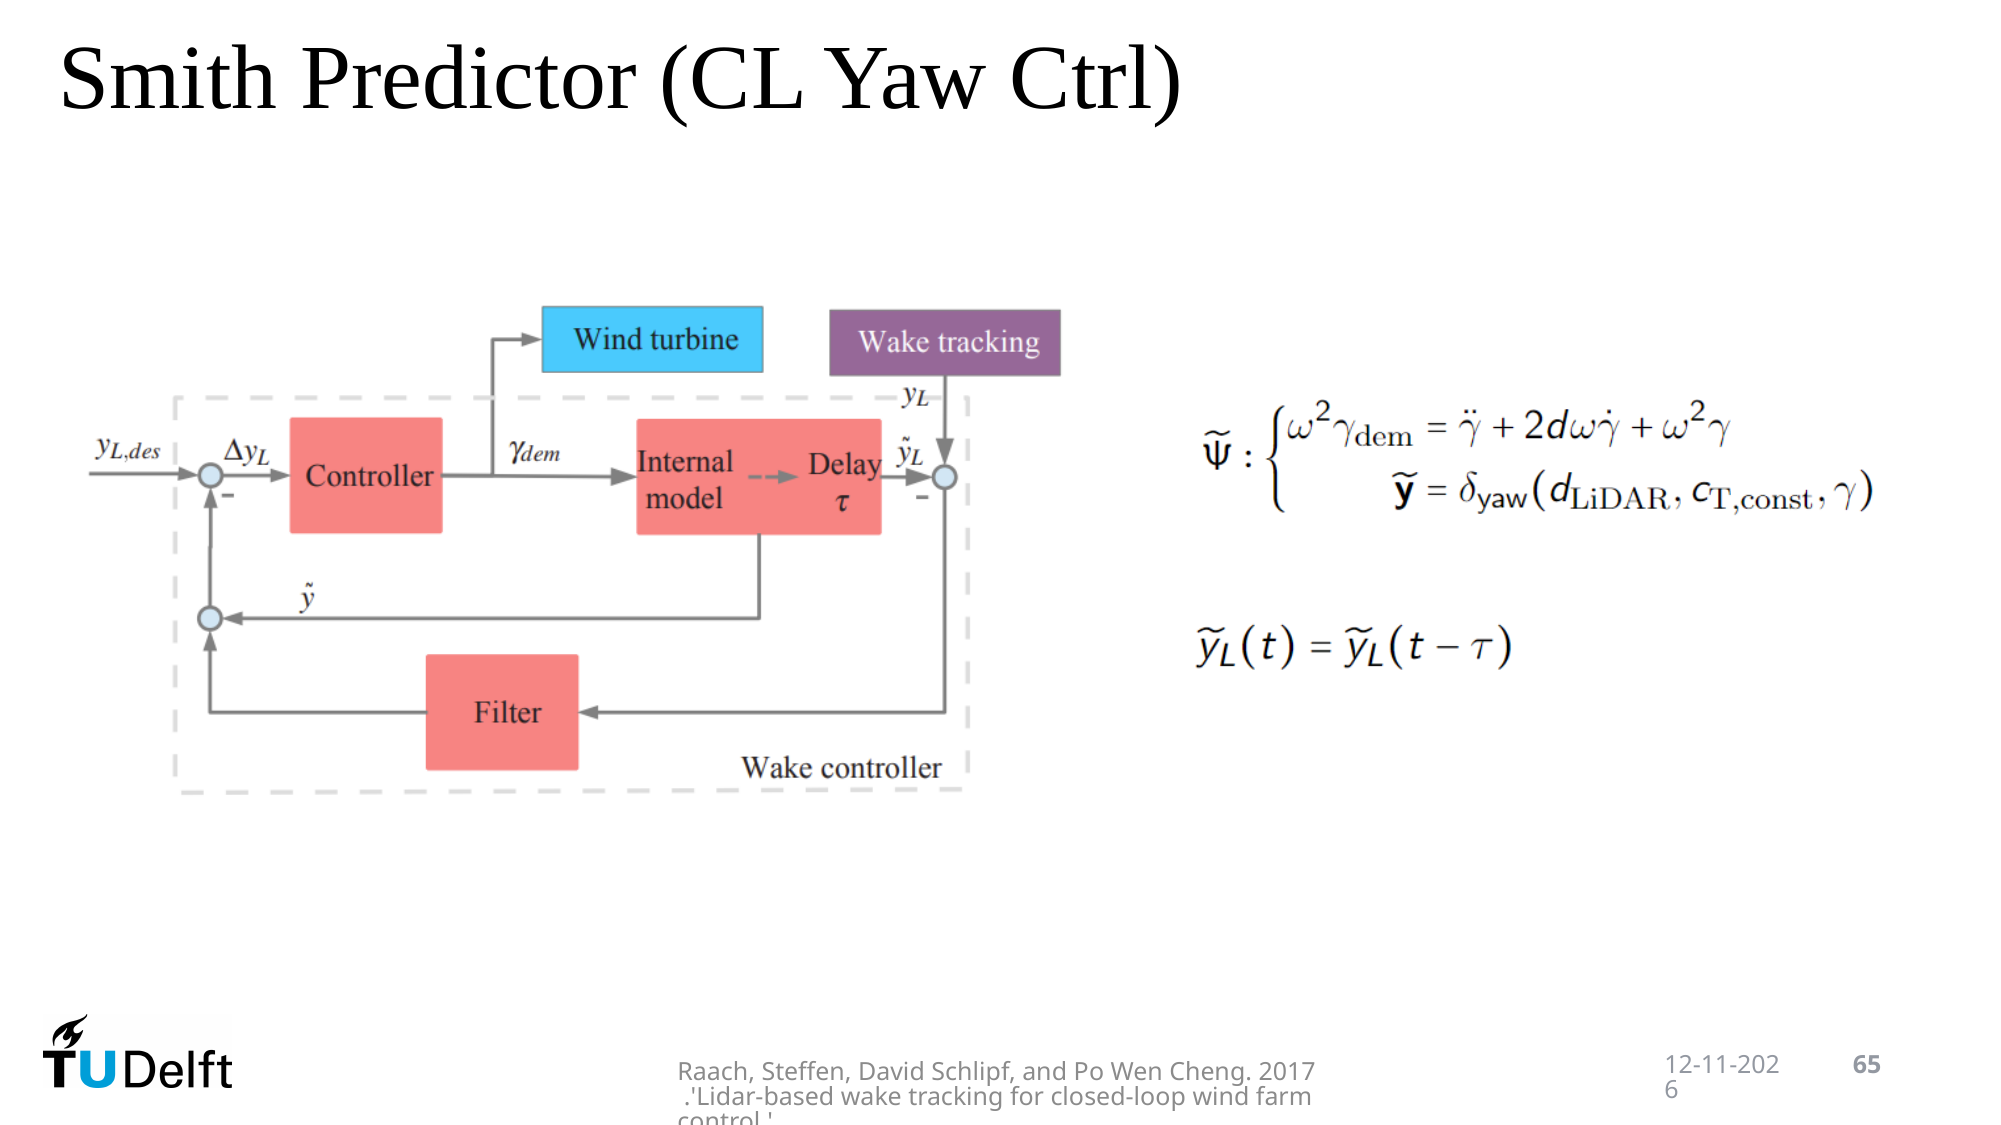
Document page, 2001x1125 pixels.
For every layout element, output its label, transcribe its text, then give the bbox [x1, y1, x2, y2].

footer Raach, Steffen, David Schlipf, and Po Wen Cheng. 2017 .'Lidar-based wake tracking for closed-loop wind farm control.' [662, 1042, 1338, 1103]
picture [43, 1014, 232, 1088]
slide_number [1664, 985, 1791, 1125]
title Smith Predictor (CL Yaw Ctrl) [43, 18, 1769, 141]
picture [1182, 594, 1528, 701]
text_box [117, 256, 1882, 985]
picture [54, 256, 1099, 816]
slide_number 65 [1833, 985, 1882, 1125]
picture [1182, 359, 1901, 563]
